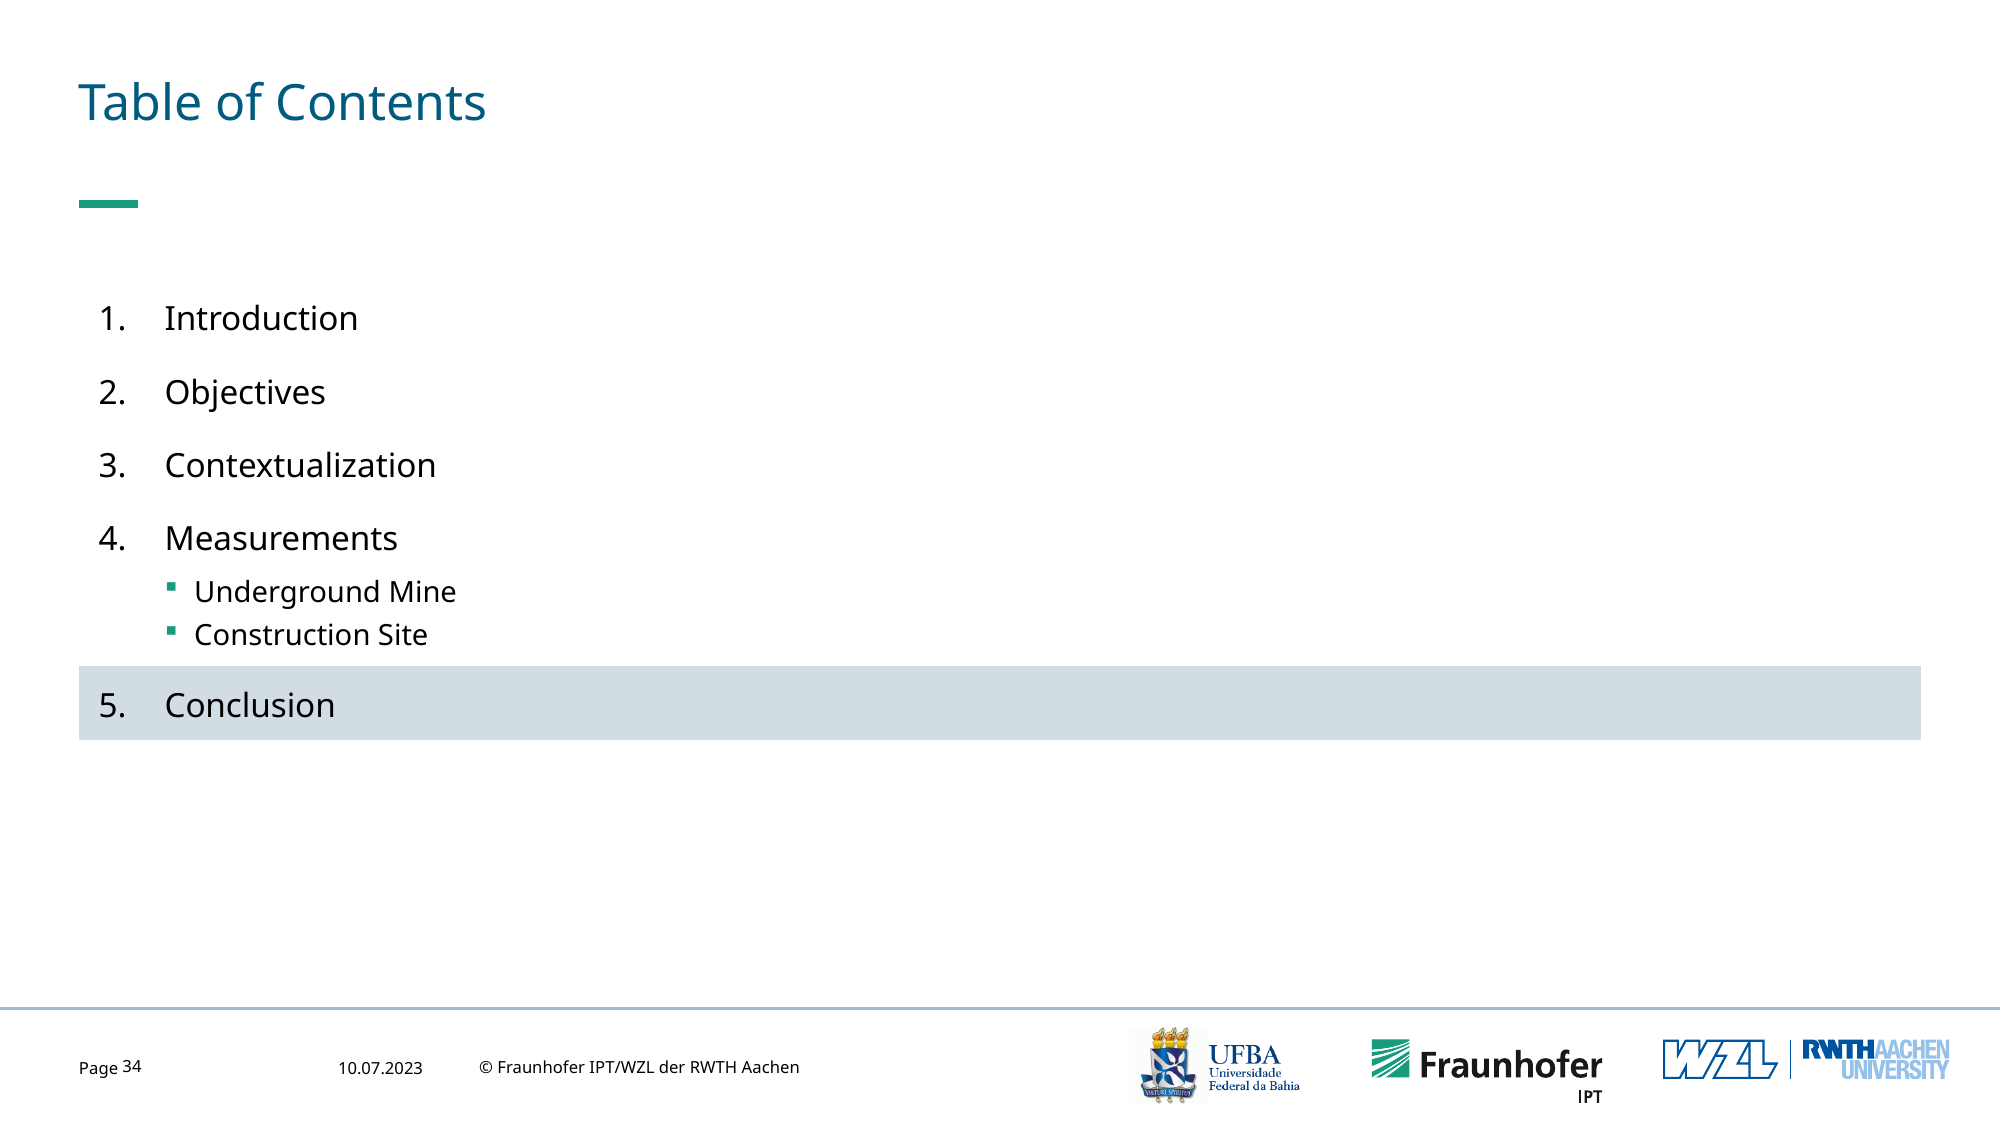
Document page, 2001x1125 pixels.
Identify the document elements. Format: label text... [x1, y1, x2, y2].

table_header 1. [79, 279, 147, 352]
table_header Introduction [147, 279, 1921, 352]
text_box 10.07.2023 [323, 1009, 476, 1125]
table_cell 5. [79, 666, 147, 740]
slide_number 34 [107, 1057, 175, 1078]
table_cell 2. [79, 352, 147, 426]
table_cell Conclusion [147, 666, 1921, 740]
table_cell 3. [79, 426, 147, 499]
table_cell Contextualization [147, 426, 1921, 499]
picture [1129, 1026, 1311, 1106]
text_box © Fraunhofer IPT/WZL der RWTH Aachen [479, 1057, 964, 1078]
table_cell 4. [79, 499, 147, 666]
title Table of Contents [78, 64, 1922, 128]
table_cell Objectives [147, 352, 1921, 426]
table_cell Measurements Underground Mine Construction Site [147, 499, 1921, 666]
